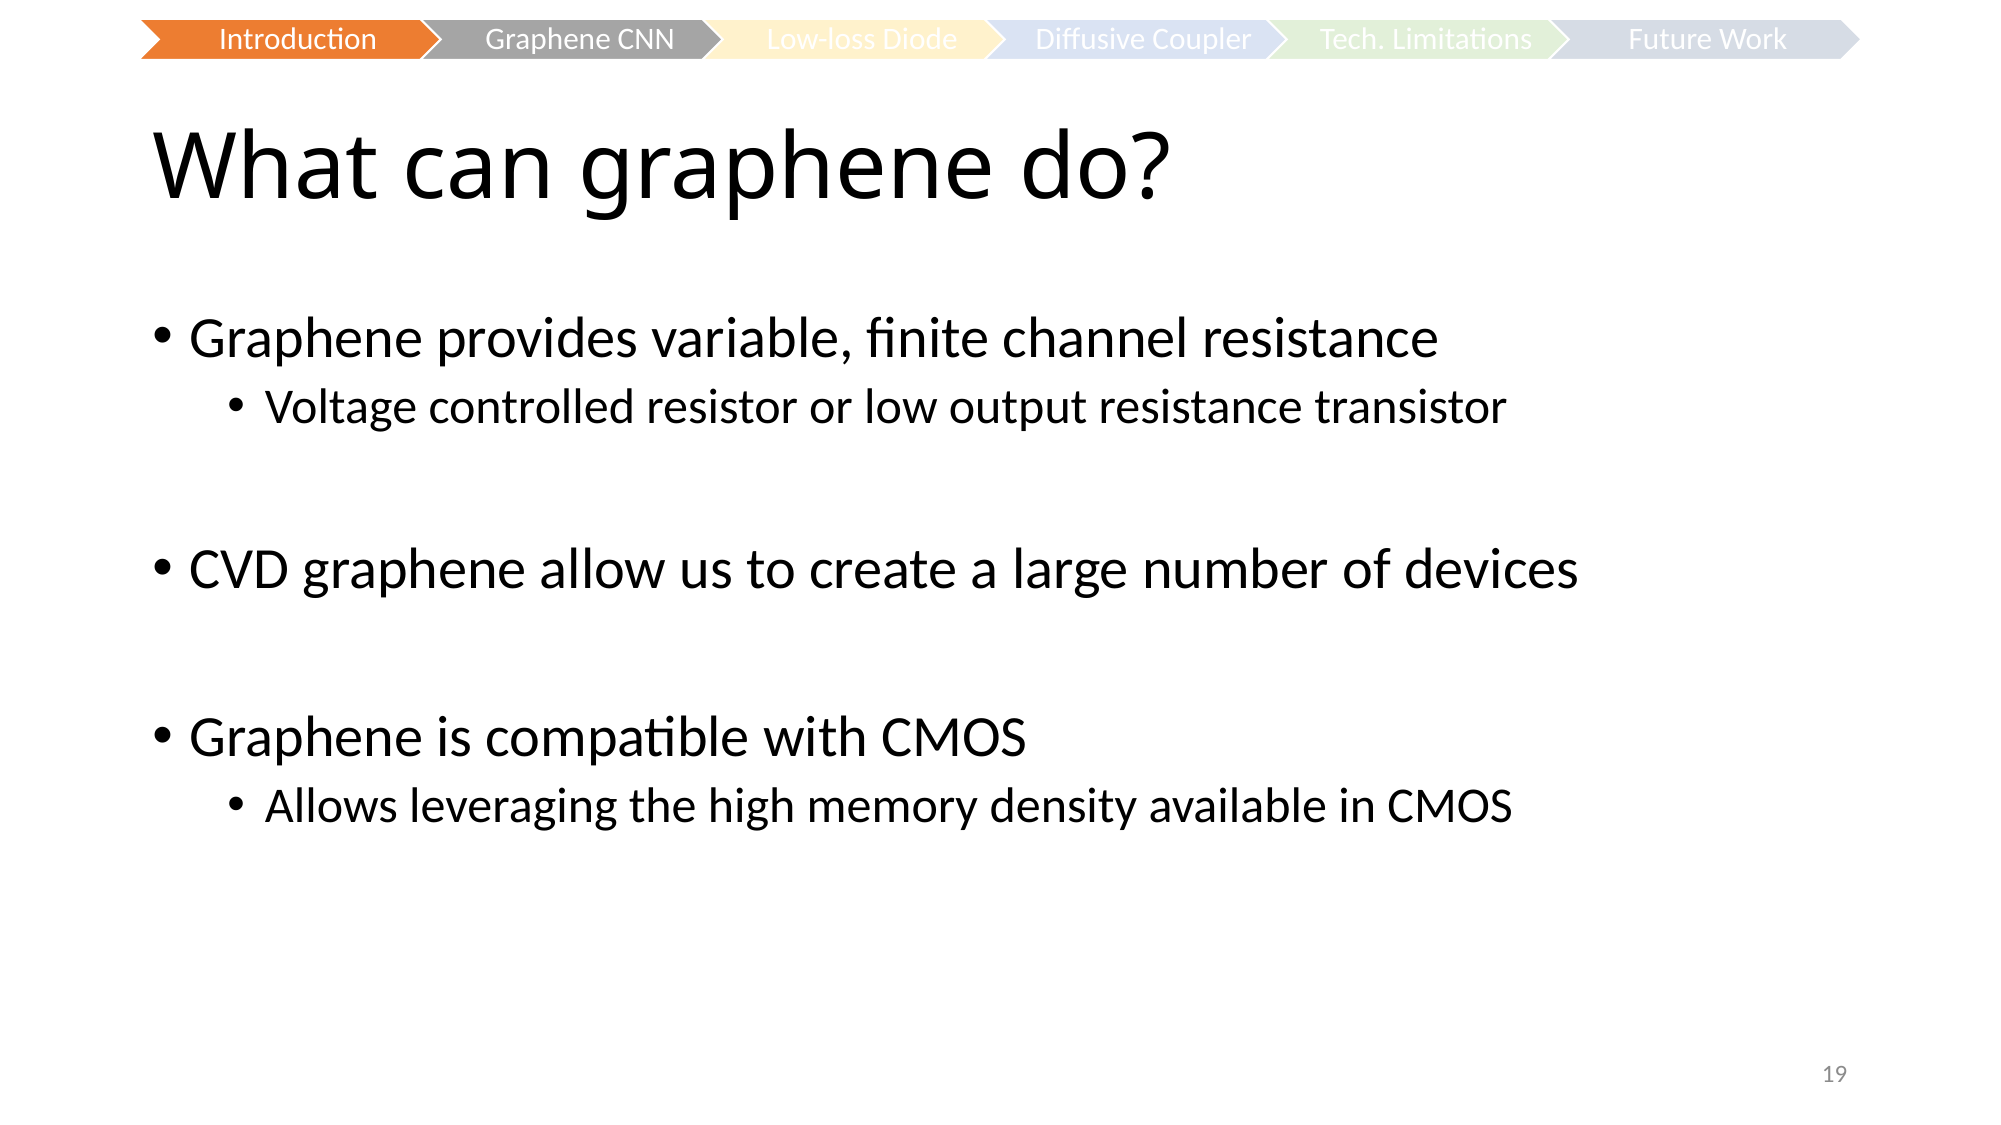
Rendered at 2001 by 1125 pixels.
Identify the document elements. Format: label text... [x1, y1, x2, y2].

list Graphene provides variable, finite channel resistance Voltage controlled resistor or low output resistance transistor CVD graphene allow us to create a large number of devices Graphene is compatible with CMOS Allows leveraging the high memory density available in CMOS [137, 299, 1863, 1014]
title What can graphene do? [137, 60, 1863, 278]
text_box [137, 18, 1863, 60]
slide_number 19 [1412, 1042, 1863, 1103]
